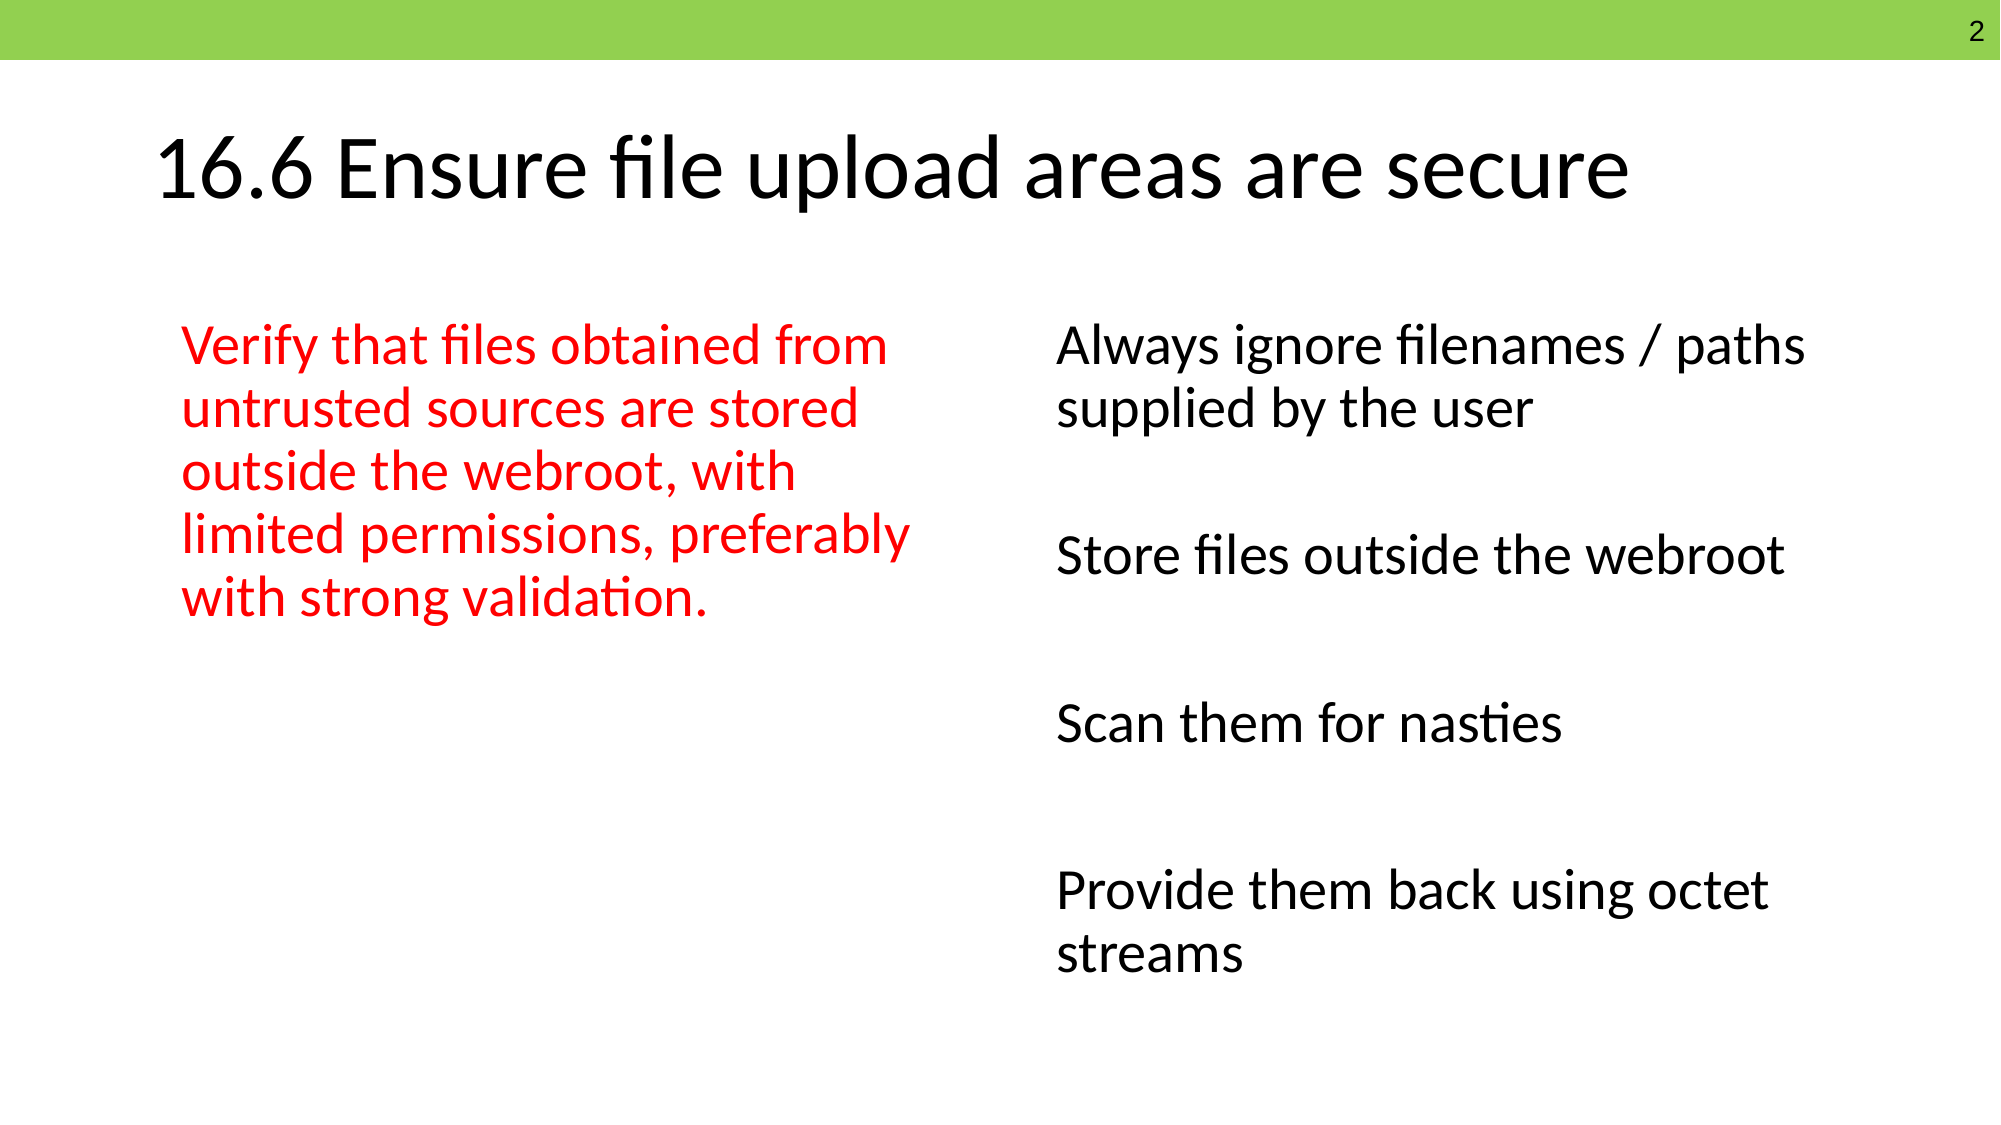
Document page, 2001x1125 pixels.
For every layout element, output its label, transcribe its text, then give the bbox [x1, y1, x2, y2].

list Always ignore filenames / paths supplied by the user Store files outside the webroot Scan them for nasties Provide them back using octet streams [1012, 299, 1863, 1014]
list Verify that files obtained from untrusted sources are stored outside the webroot, with limited permissions, preferably with strong validation. [137, 299, 988, 1014]
title 16.6 Ensure file upload areas are secure [137, 59, 1863, 278]
